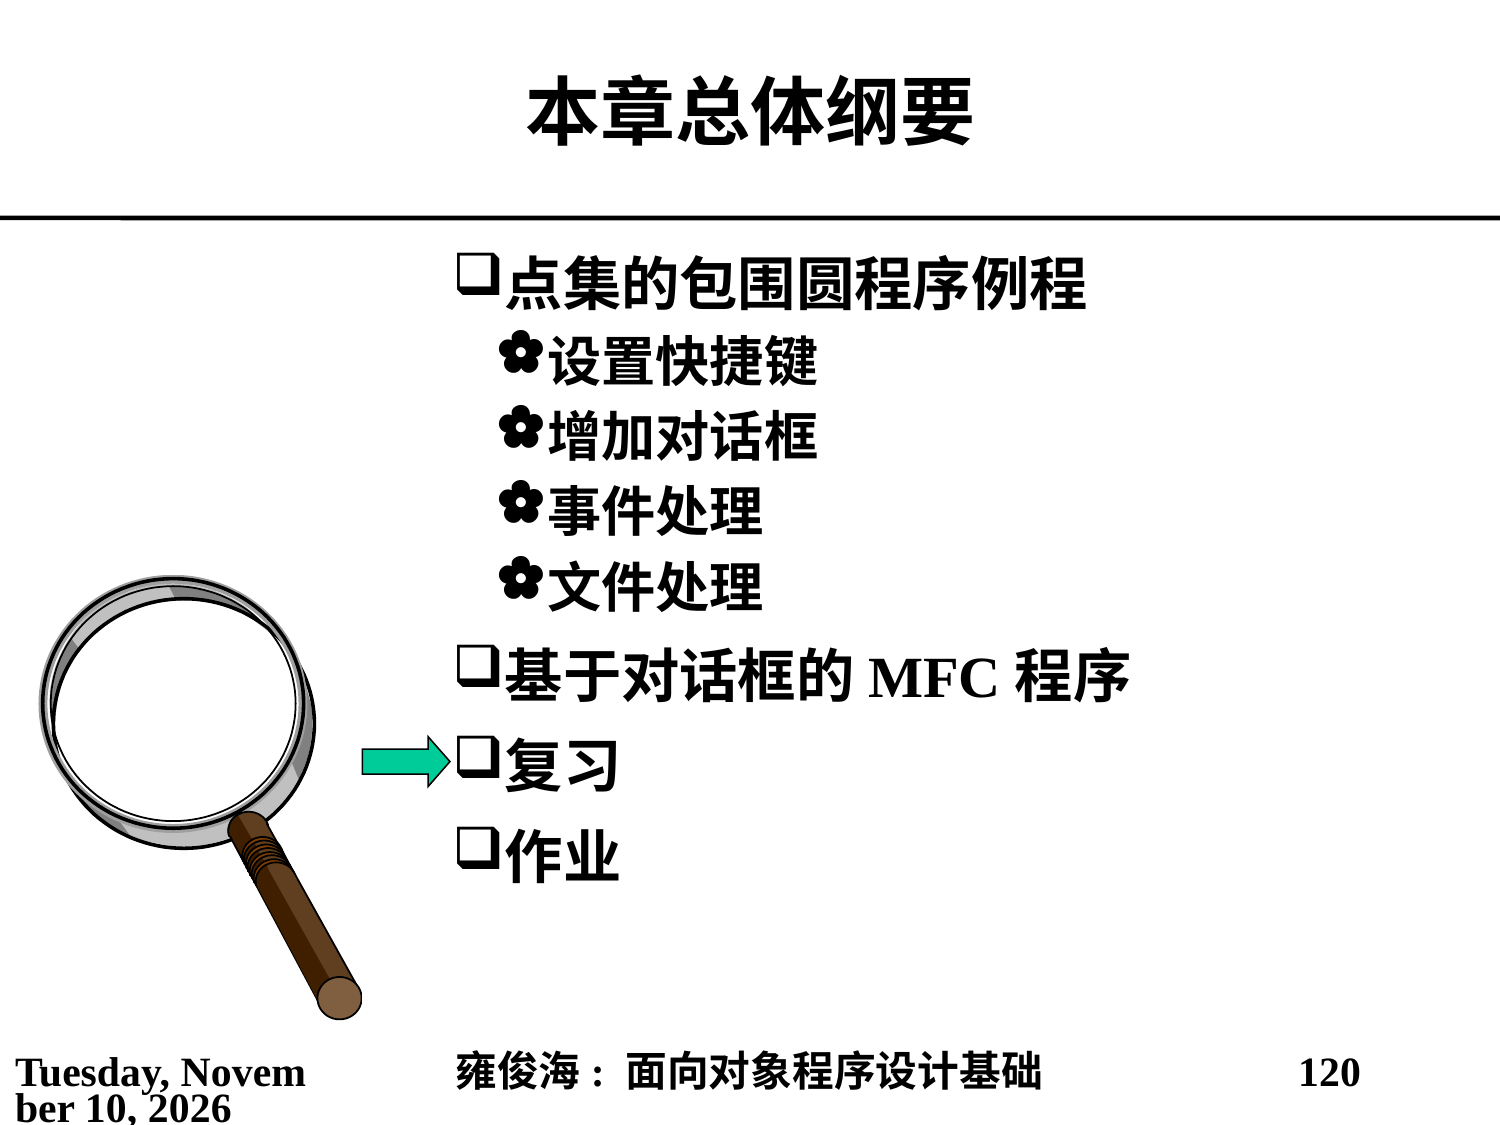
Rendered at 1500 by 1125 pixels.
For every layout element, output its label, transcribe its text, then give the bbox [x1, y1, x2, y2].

footer 雍俊海: 面向对象程序设计基础 [337, 1042, 1161, 1103]
slide_number 120 [1161, 1042, 1499, 1103]
list 点集的包围圆程序例程 设置快捷键 增加对话框 事件处理 文件处理 基于对话框的MFC程序 复习 作业 [437, 239, 1425, 1042]
text_box [363, 736, 450, 787]
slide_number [0, 1042, 337, 1103]
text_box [37, 574, 363, 1022]
title 本章总体纲要 [0, 0, 1500, 217]
